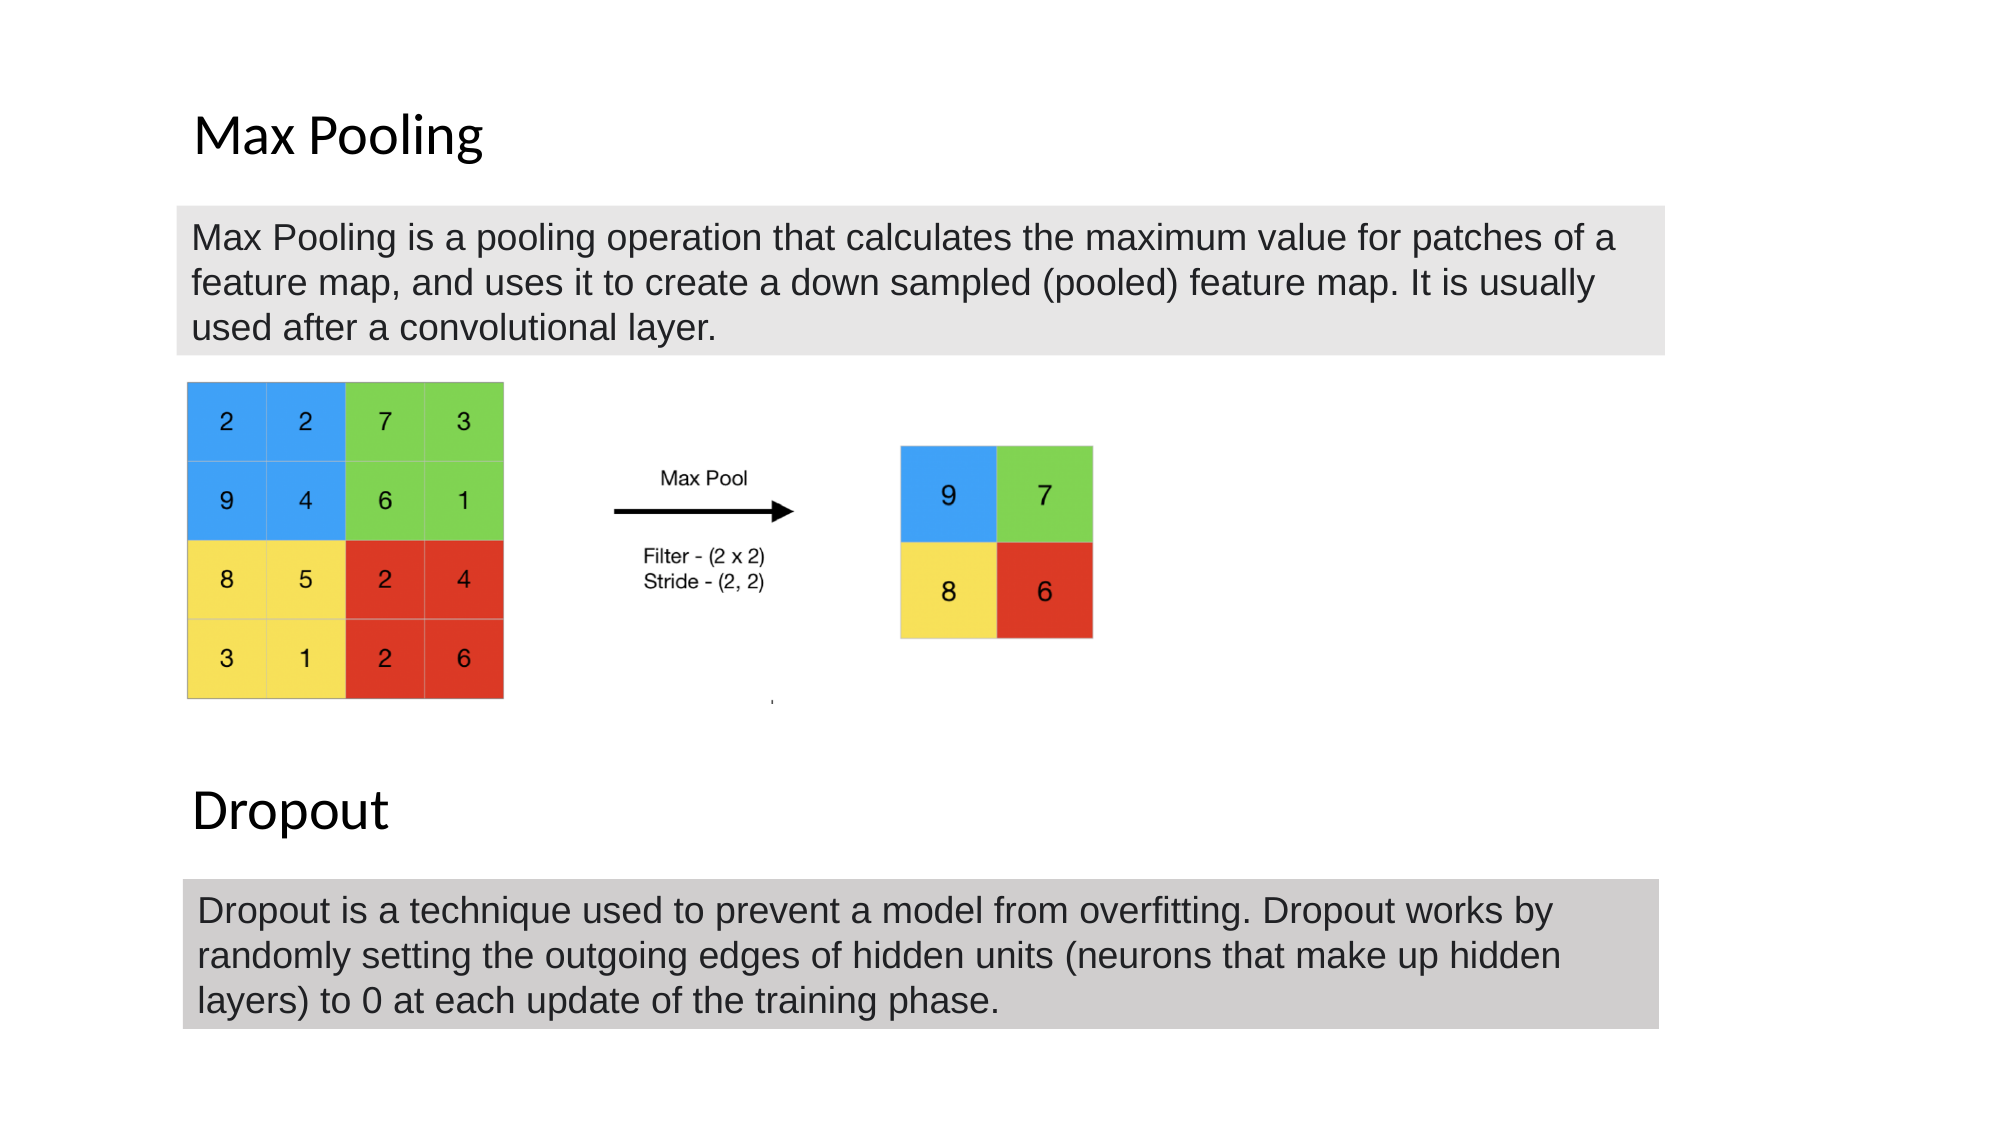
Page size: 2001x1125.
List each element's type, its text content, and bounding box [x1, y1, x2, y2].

text_box Dropout is a technique used to prevent a model from overfitting. Dropout works by randomly setting the outgoing edges of hidden units (neurons that make up hidden layers) to 0 at each update of the training phase. [182, 879, 1659, 1029]
picture [182, 377, 1098, 705]
text_box Max Pooling is a pooling operation that calculates the maximum value for patches of a feature map, and uses it to create a down sampled (pooled) feature map. It is usually used after a convolutional layer. [176, 205, 1665, 356]
text_box Dropout [177, 763, 406, 849]
text_box Max Pooling [178, 88, 499, 174]
